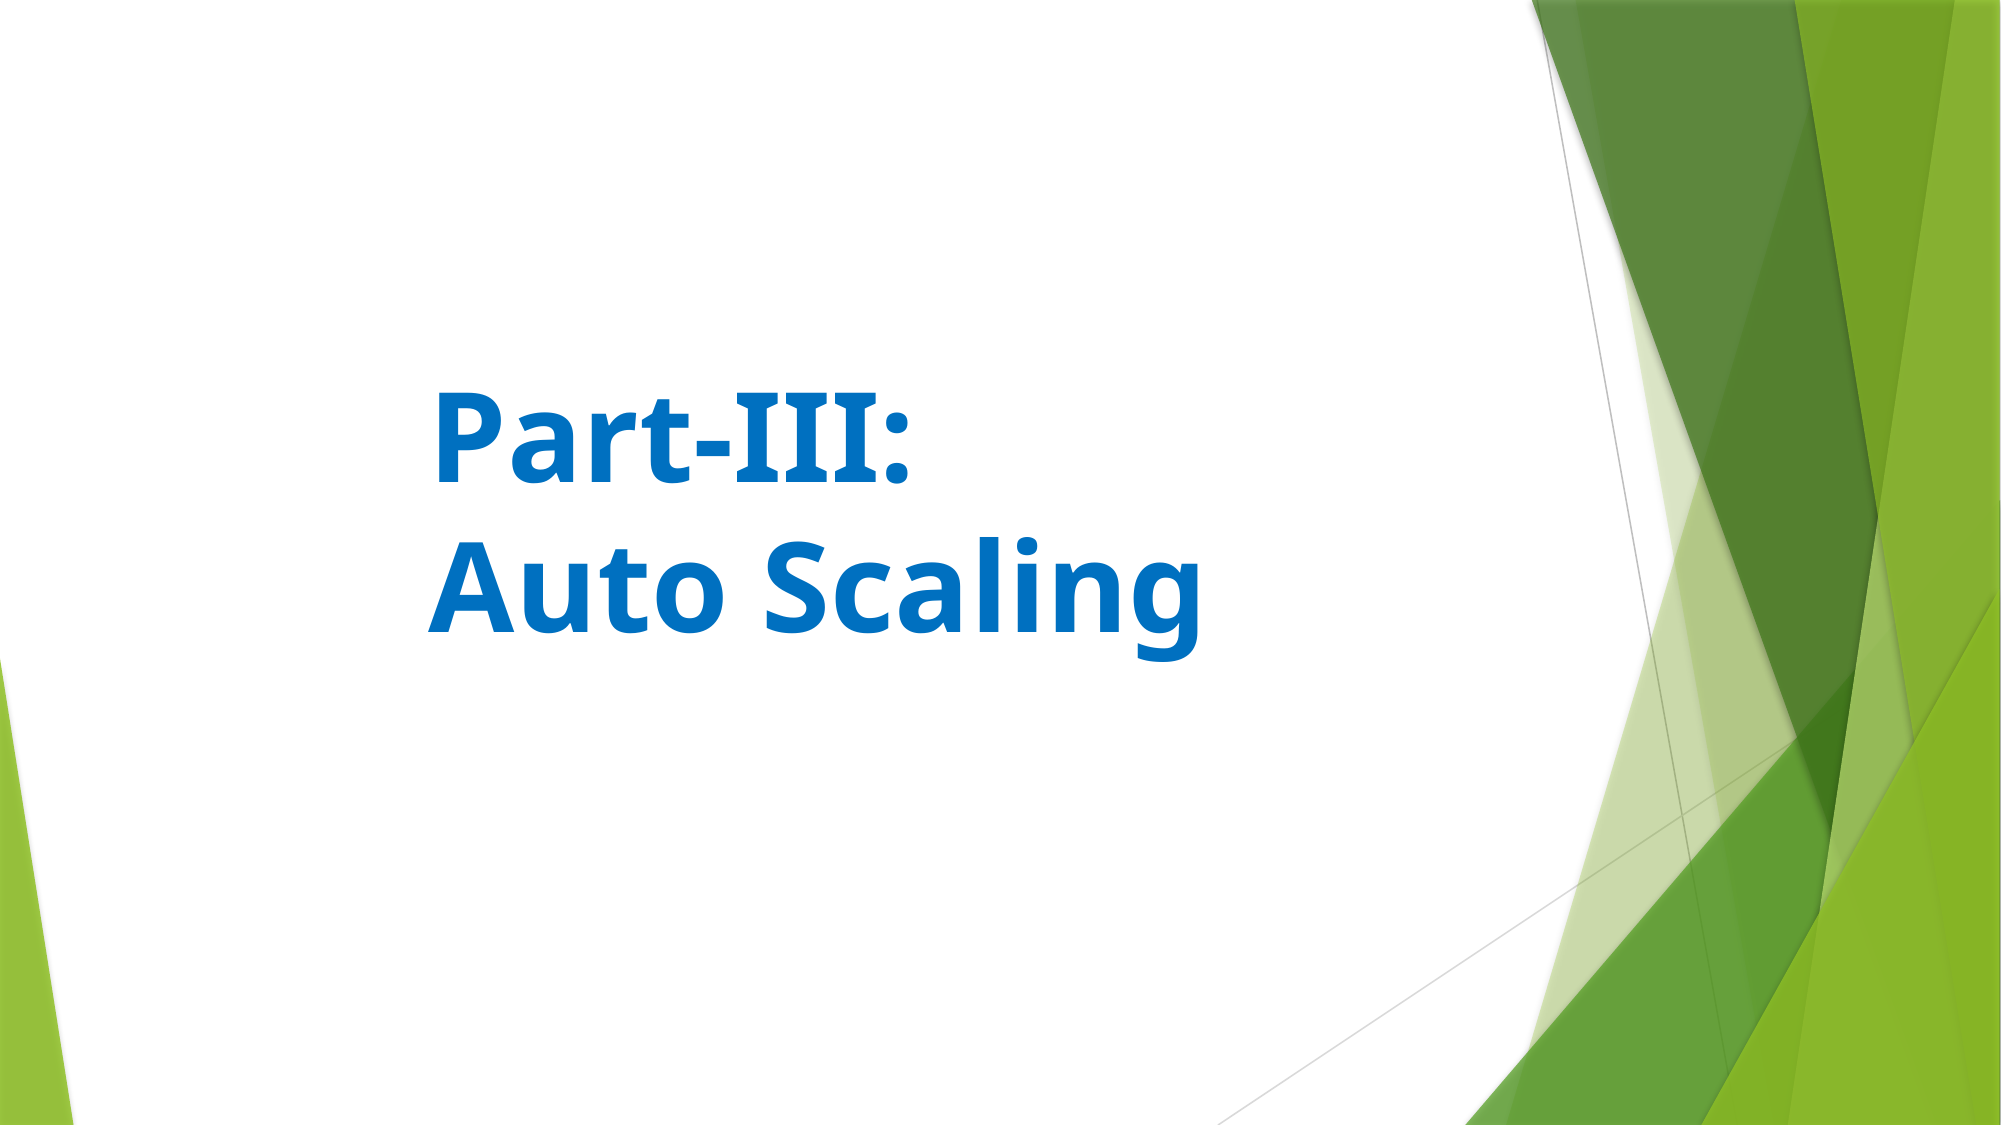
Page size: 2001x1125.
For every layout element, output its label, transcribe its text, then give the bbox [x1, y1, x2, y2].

title Part-III: Auto Scaling [413, 273, 1920, 743]
